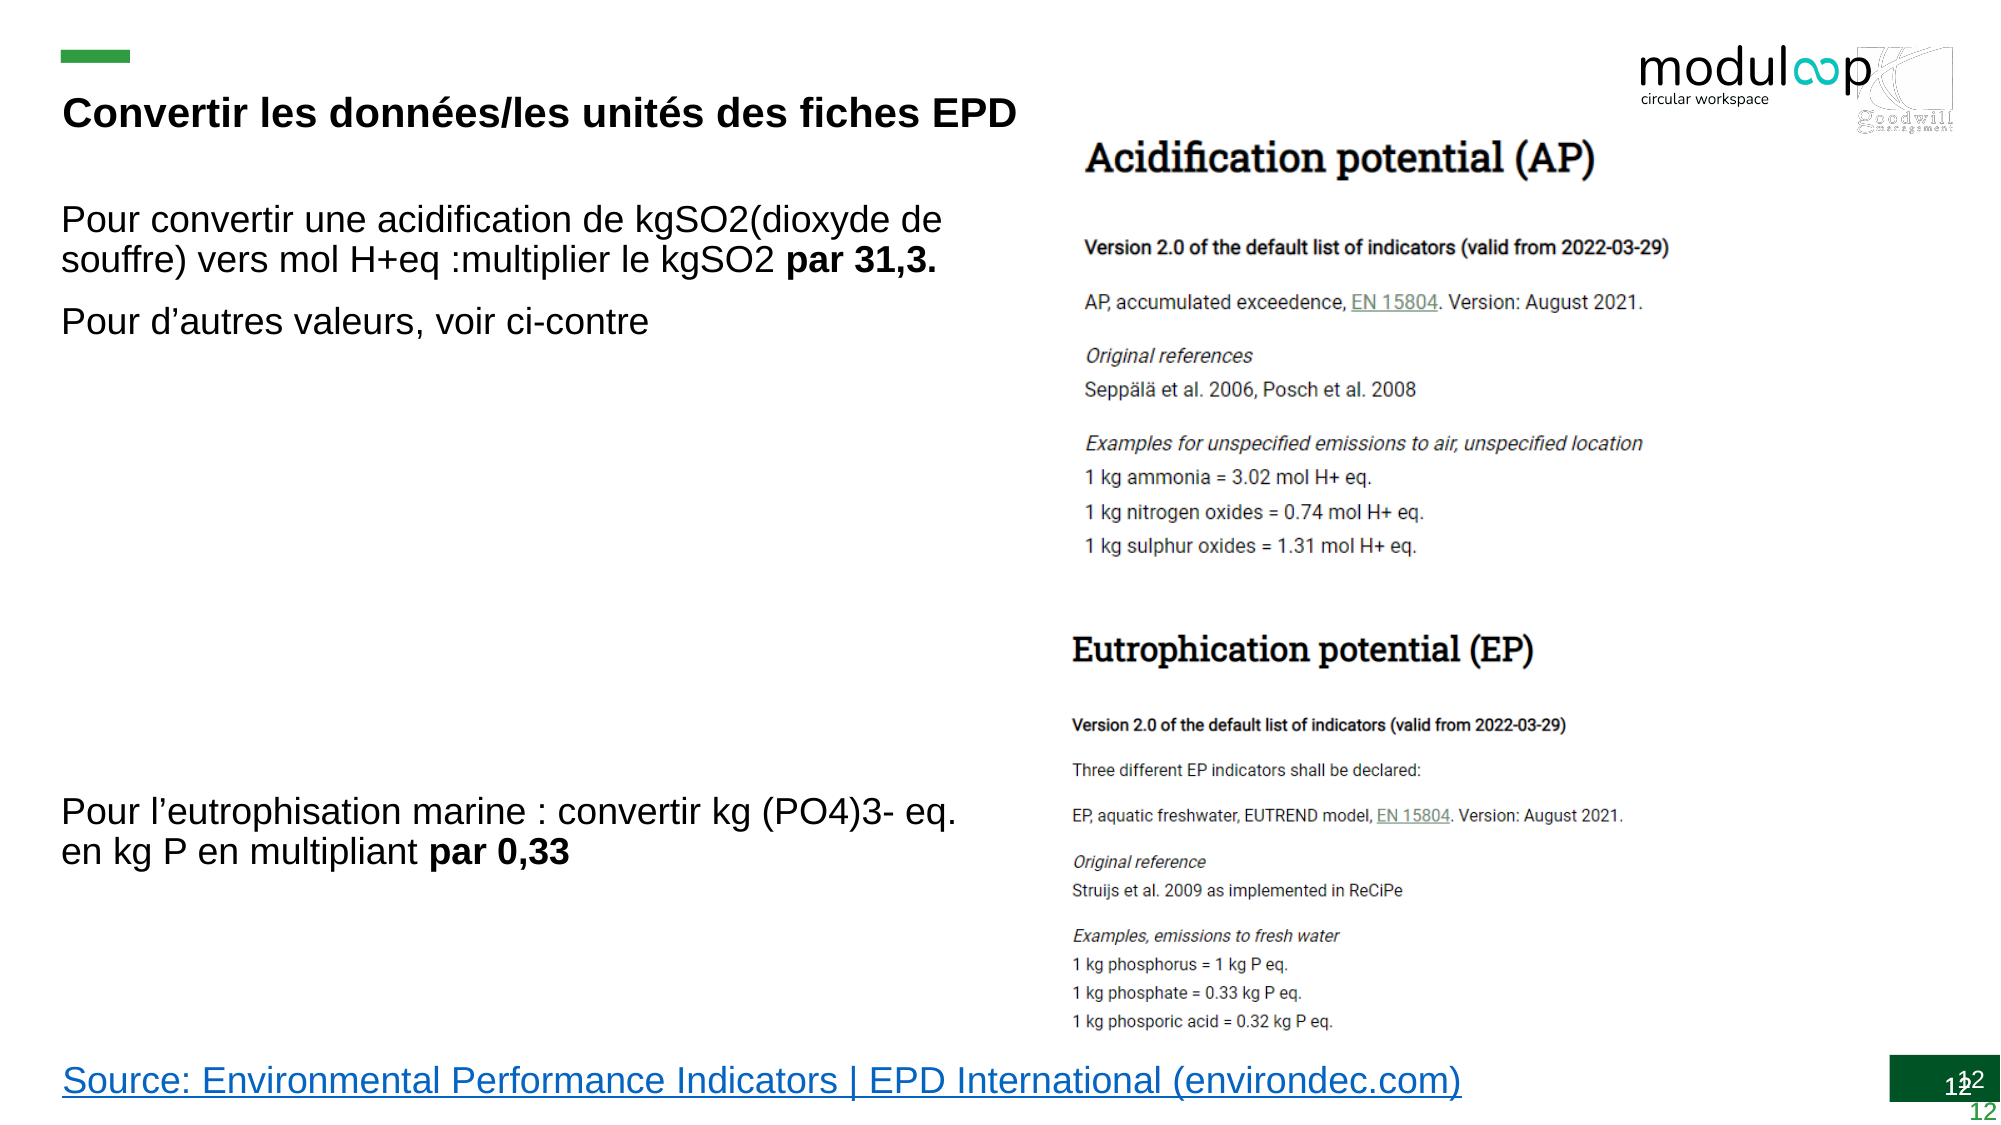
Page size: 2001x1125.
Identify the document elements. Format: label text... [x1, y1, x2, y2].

picture [1059, 621, 1660, 1041]
text_box Source: Environmental Performance Indicators | EPD International (environdec.com) [47, 1048, 1567, 1109]
list Pour convertir une acidification de kgSO2(dioxyde de souffre) vers mol H+eq :multiplier le kgSO2 par 31,3. Pour d’autres valeurs, voir ci-contre Pour l’eutrophisation marine : convertir kg (PO4)3- eq. en kg P en multipliant par 0,33 [60, 200, 975, 1048]
picture [1059, 123, 1769, 563]
picture [1641, 24, 1975, 147]
list Convertir les données/les unités des fiches EPD [47, 84, 1660, 163]
